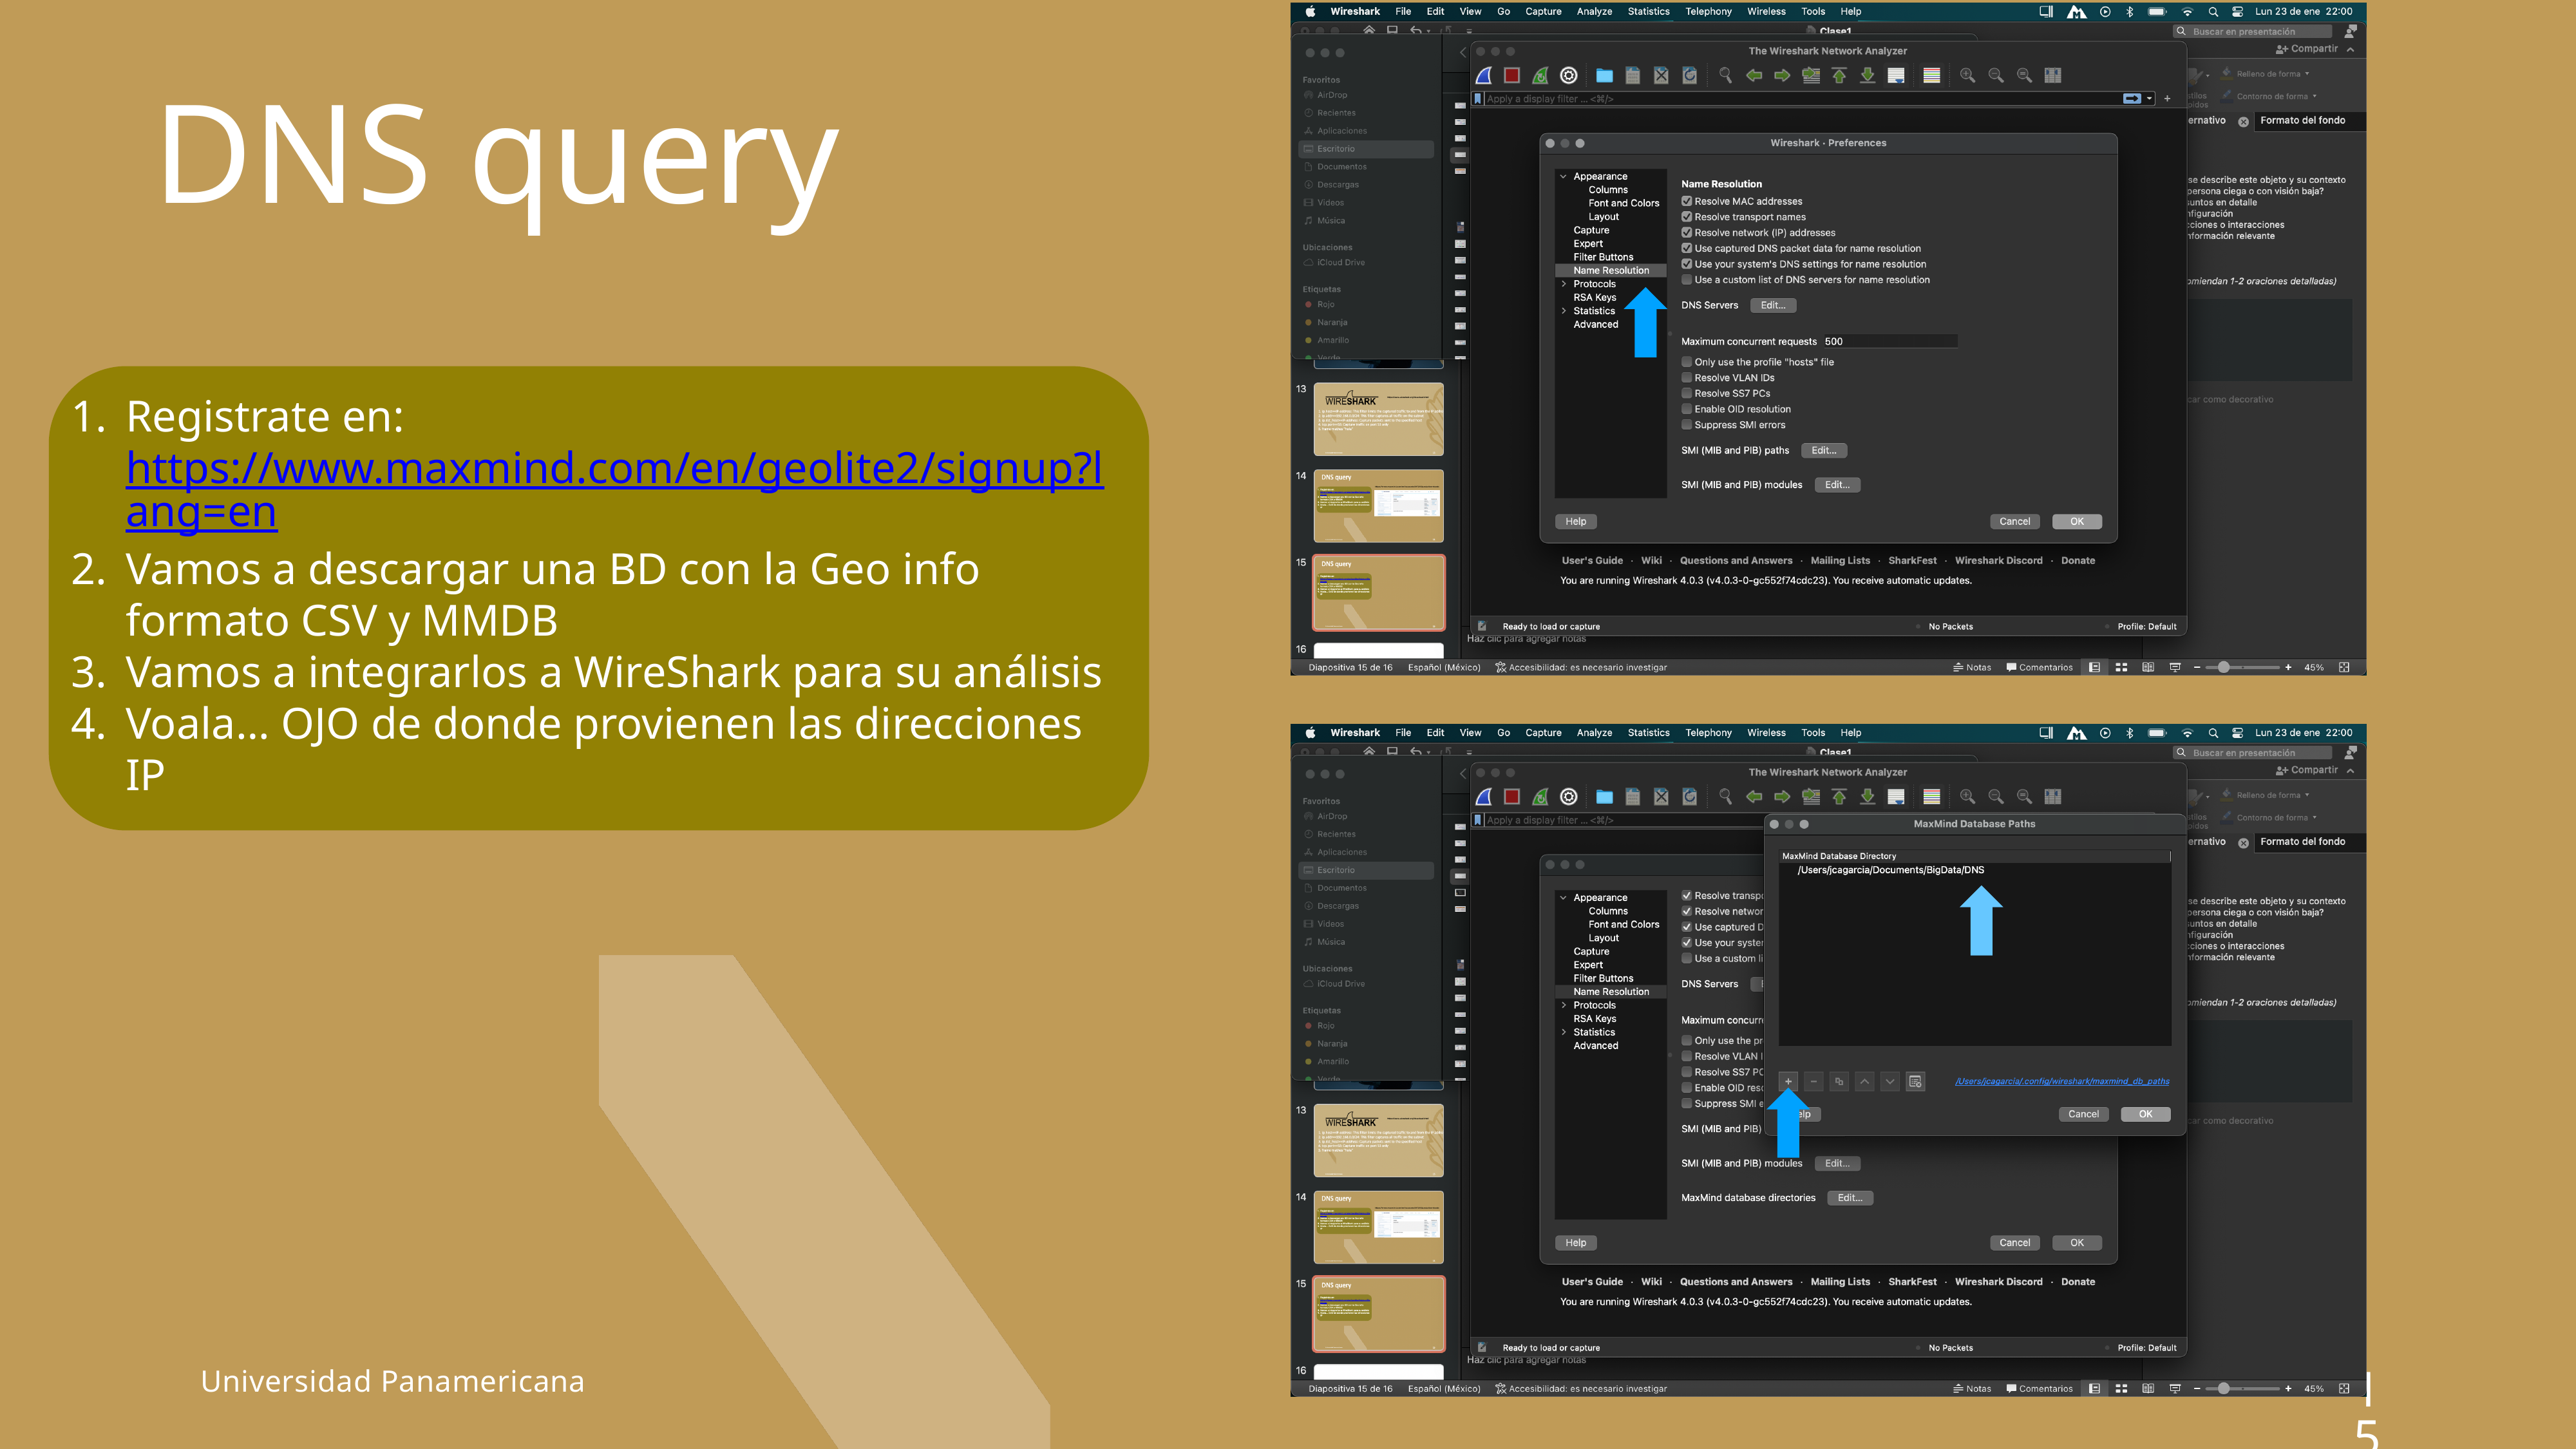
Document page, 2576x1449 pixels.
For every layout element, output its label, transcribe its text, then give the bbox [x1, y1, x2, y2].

text_box DNS query [147, 119, 1291, 229]
text_box Registrate en: https://www.maxmind.com/en/geolite2/signup?lang=en Vamos a descargar una BD con la Geo info formato CSV y MMDB Vamos a integrarlos a WireShark para su análisis Voala… OJO de donde provienen las direcciones IP [48, 366, 1150, 831]
slide_number 15 [2347, 1352, 2385, 1412]
picture [598, 955, 1051, 1449]
picture [1291, 724, 2367, 1397]
picture [1291, 3, 2367, 676]
